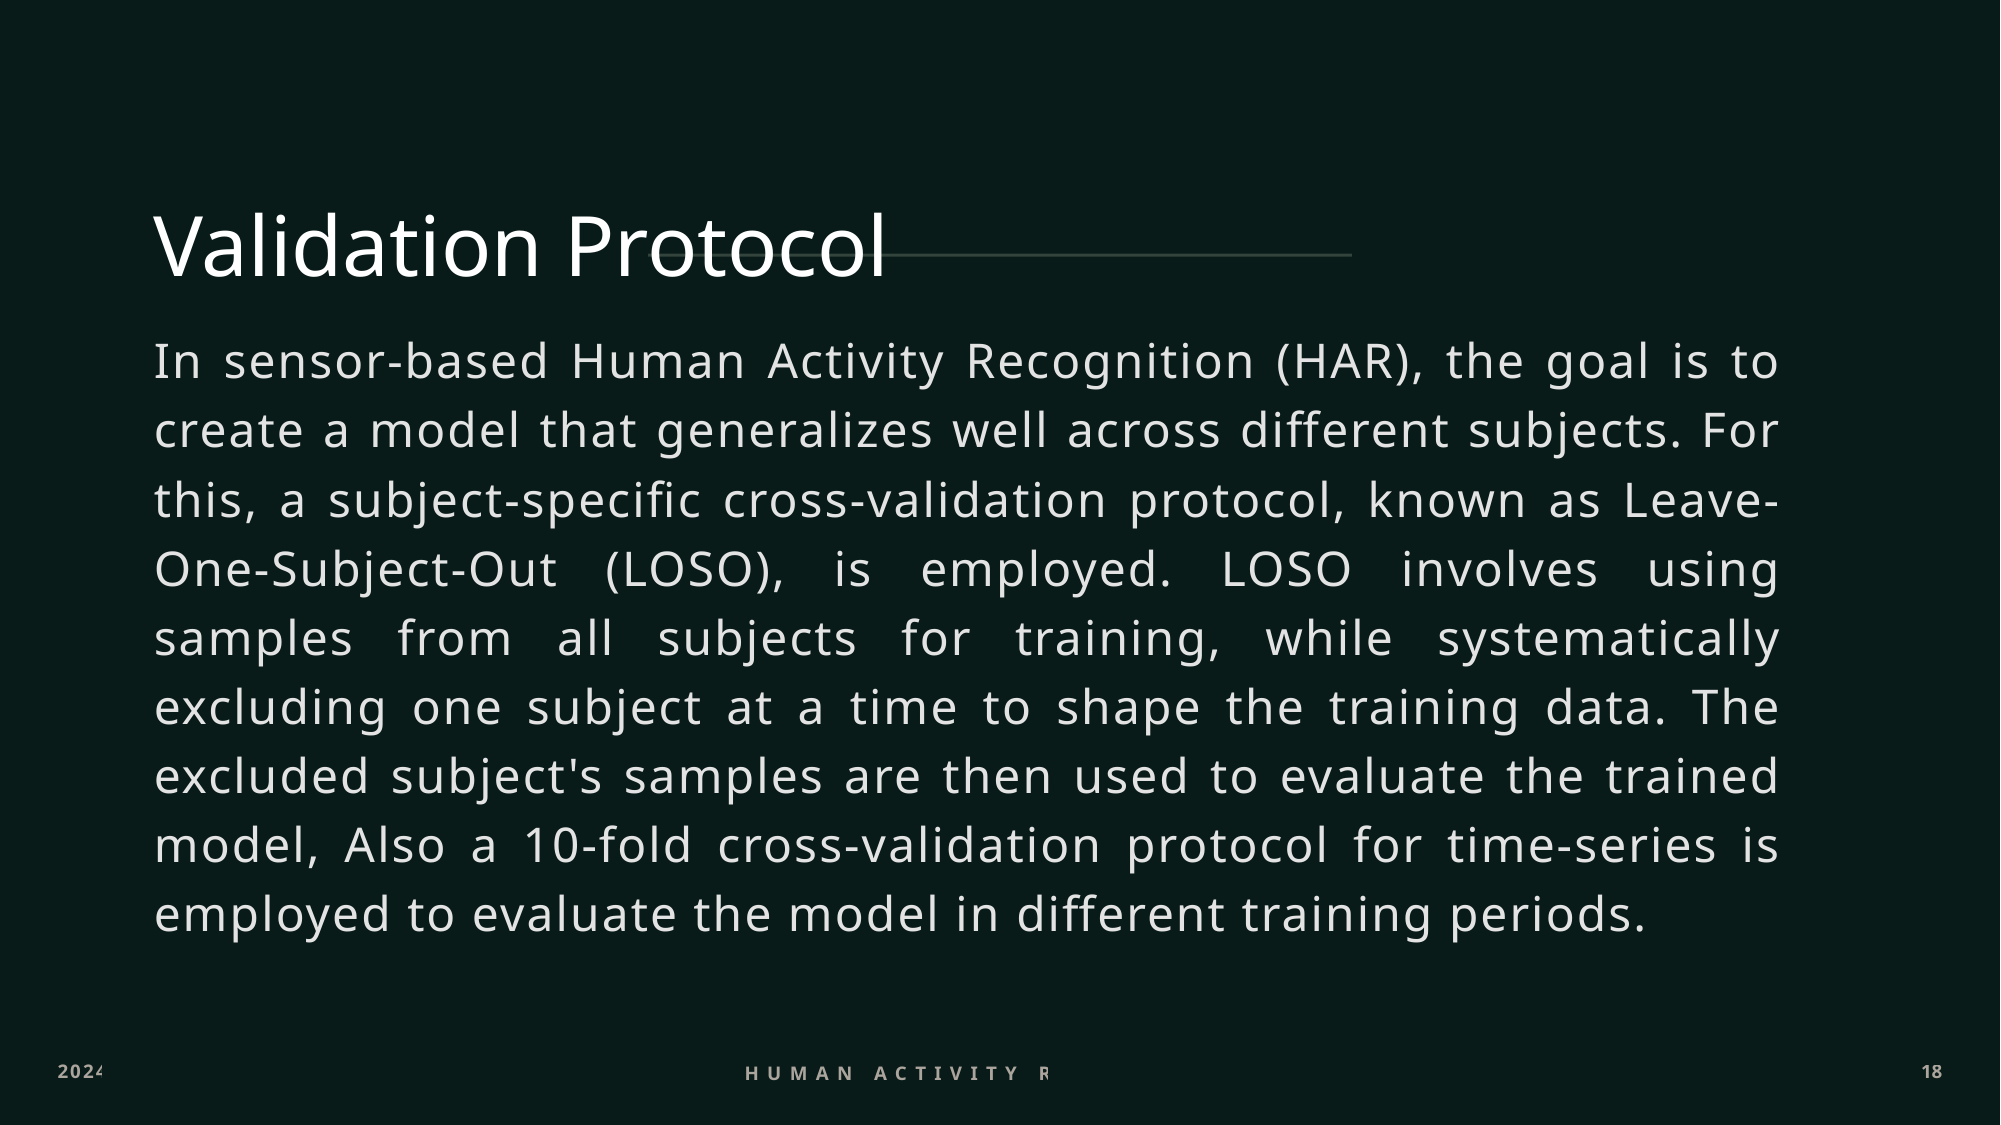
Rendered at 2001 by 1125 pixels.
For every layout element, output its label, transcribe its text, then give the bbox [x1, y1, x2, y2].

title Validation Protocol [138, 169, 1864, 318]
slide_number 2024 [42, 1040, 588, 1101]
list In sensor-based Human Activity Recognition (HAR), the goal is to create a model that generalizes well across different subjects. For this, a subject-specific cross-validation protocol, known as Leave-One-Subject-Out (LOSO), is employed. LOSO involves using samples from all subjects for training, while systematically excluding one subject at a time to shape the training data. The excluded subject's samples are then used to evaluate the trained model, Also a 10-fold cross-validation protocol for time-series is employed to evaluate the model in different training periods. [138, 311, 1800, 956]
slide_number 18 [1725, 1042, 1958, 1103]
footer Human Activity Recognition [587, 1042, 1413, 1103]
